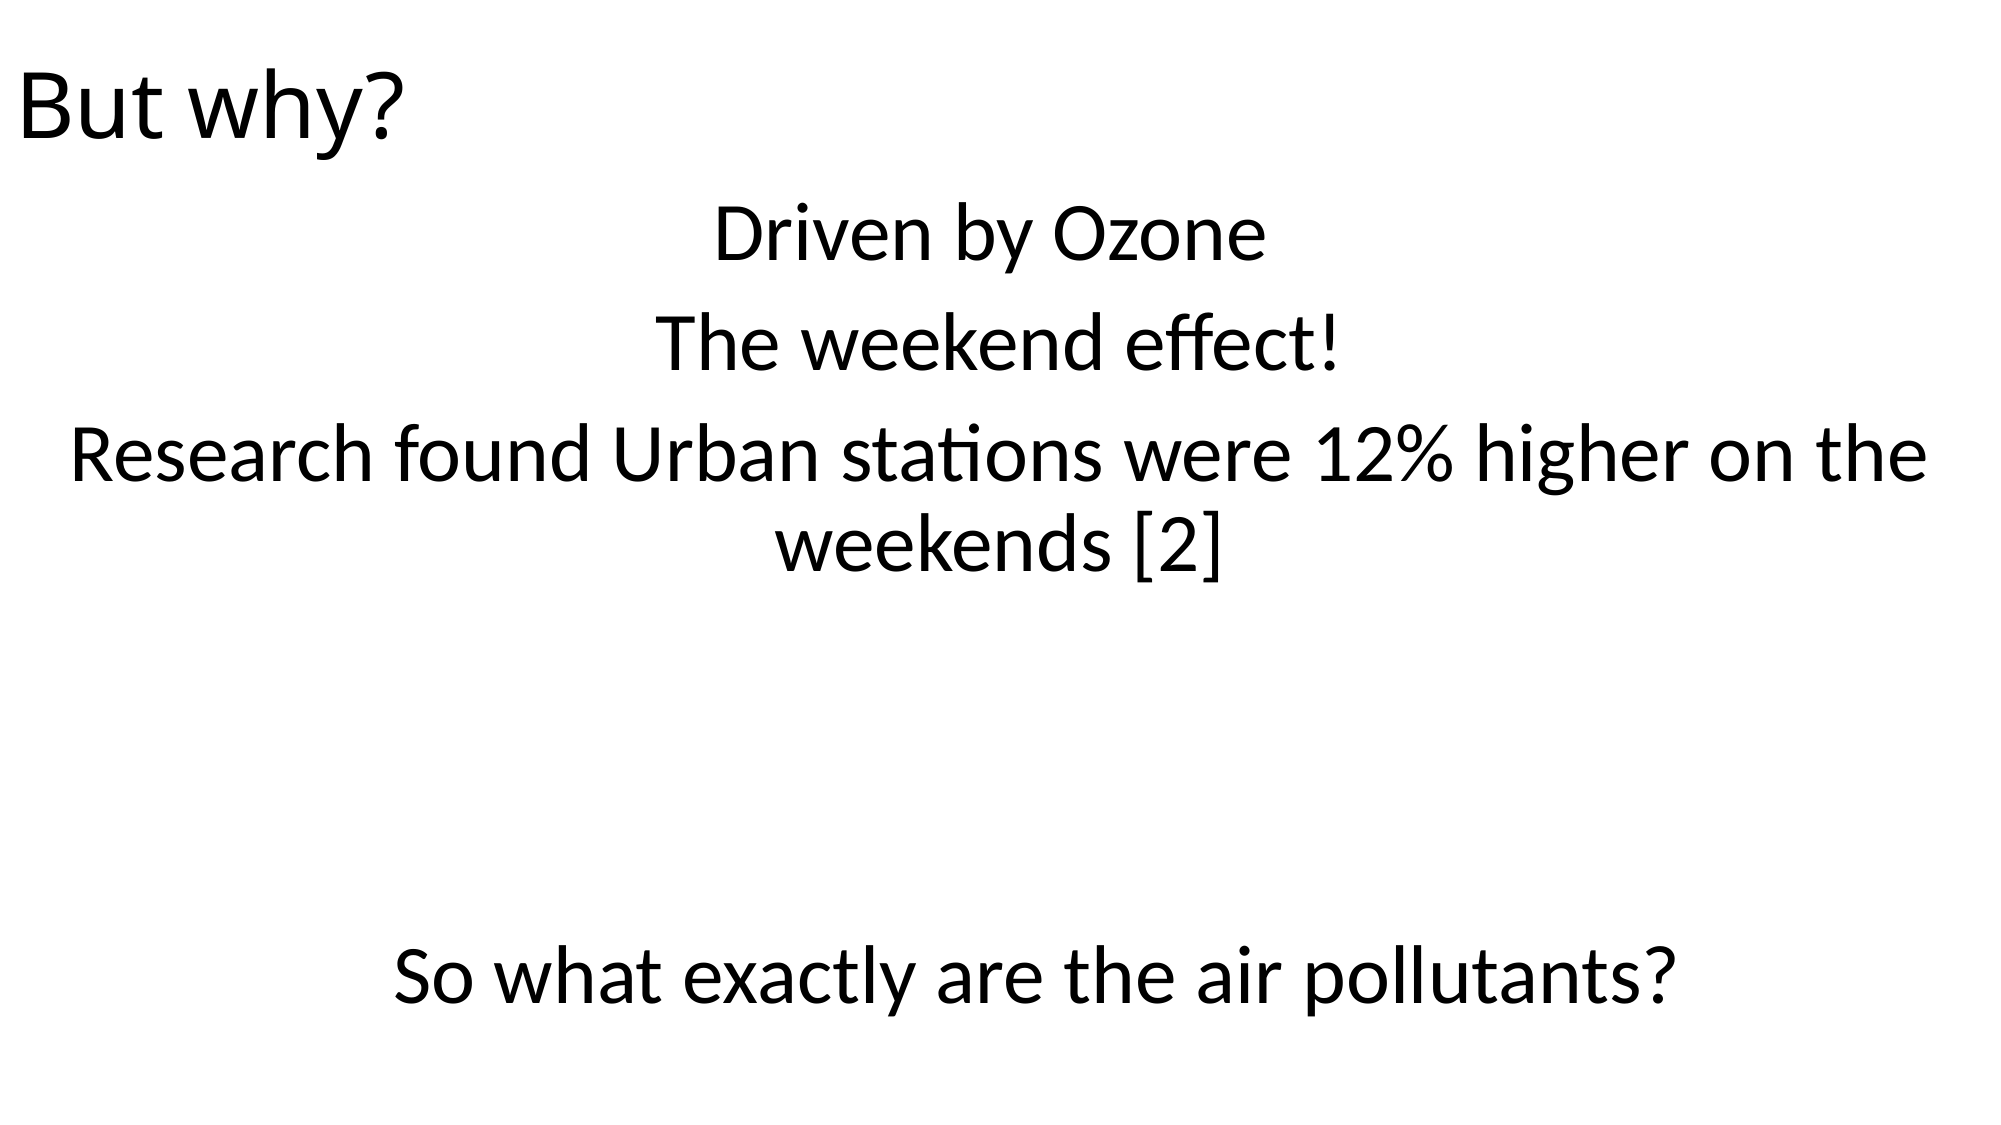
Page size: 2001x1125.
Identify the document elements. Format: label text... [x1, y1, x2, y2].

list Driven by Ozone The weekend effect! Research found Urban stations were 12% higher on the weekends [2] So what exactly are the air pollutants? [0, 180, 2000, 1125]
title But why? [0, 0, 2000, 180]
